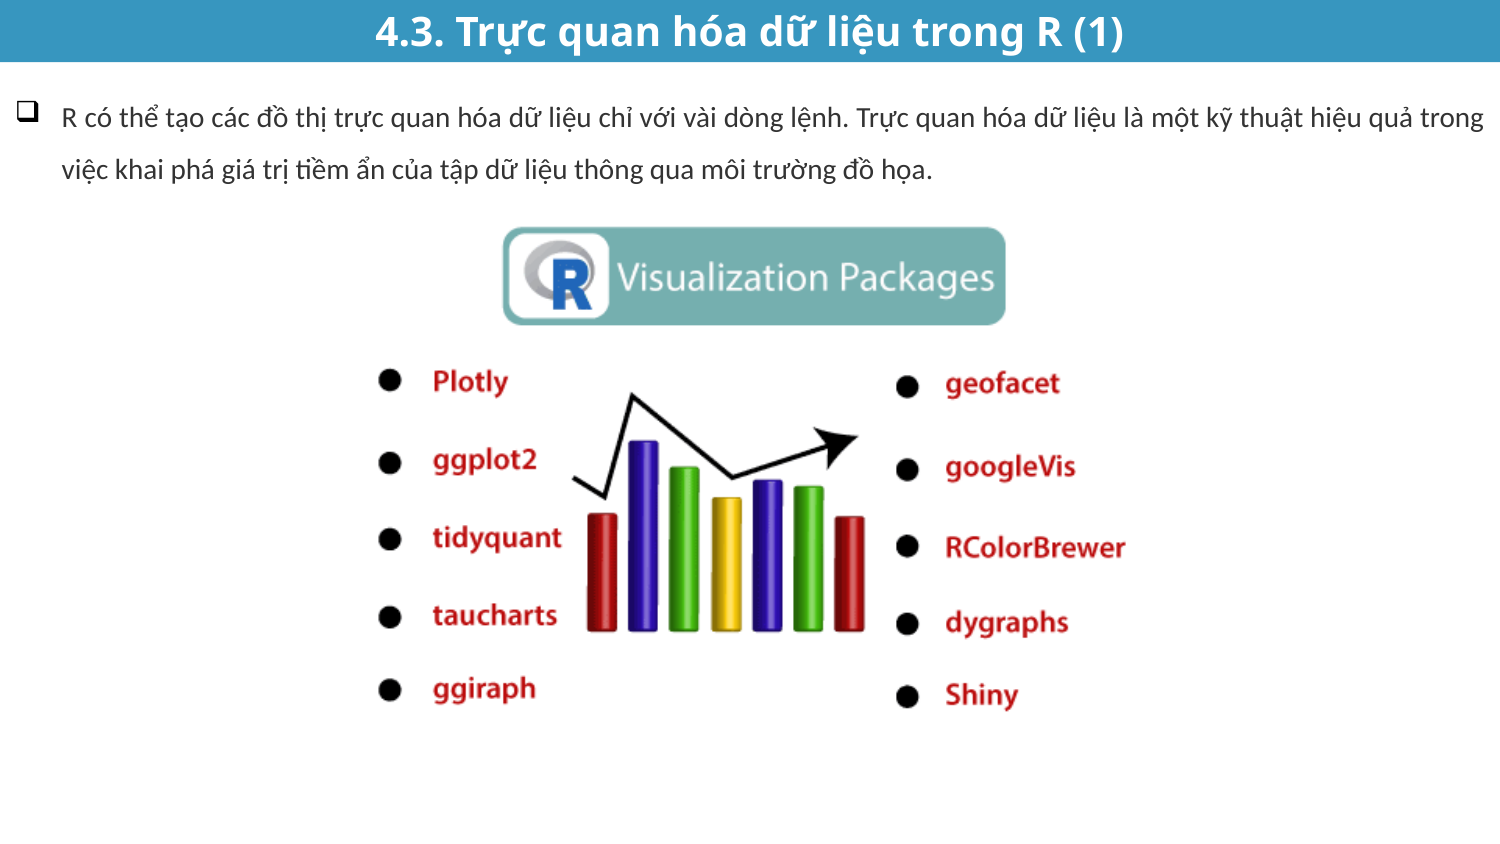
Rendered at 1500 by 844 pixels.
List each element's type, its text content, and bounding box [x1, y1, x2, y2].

text_box 4.3. Trực quan hóa dữ liệu trong R (1) [0, 0, 1500, 63]
picture [360, 199, 1140, 824]
text_box R có thể tạo các đồ thị trực quan hóa dữ liệu chỉ với vài dòng lệnh. Trực quan hóa dữ liệu là một kỹ thuật hiệu quả trong việc khai phá giá trị tiềm ẩn của tập dữ liệu thông qua môi trường đồ họa. [0, 73, 1500, 193]
